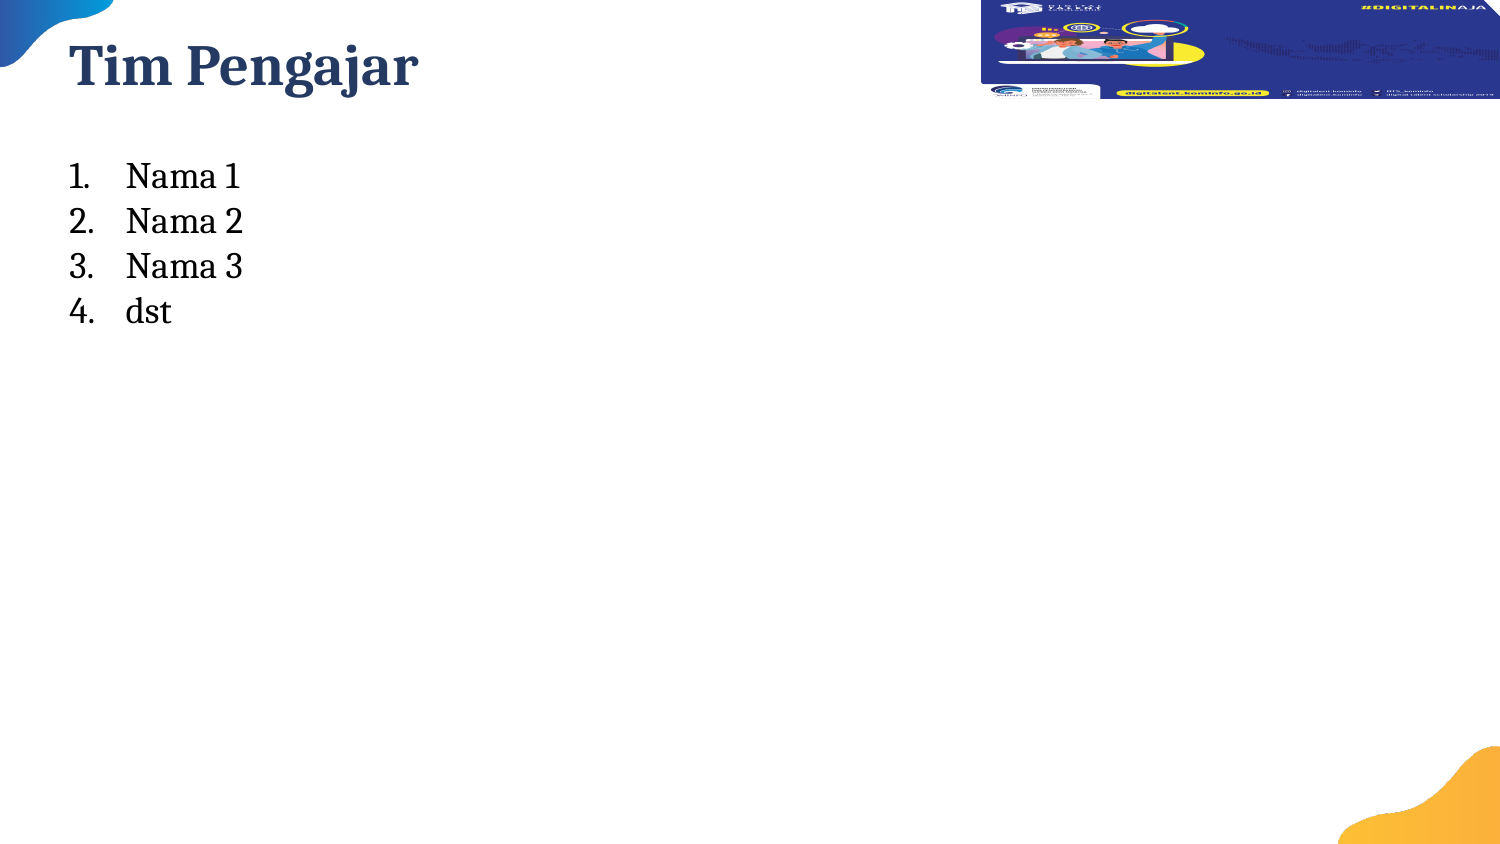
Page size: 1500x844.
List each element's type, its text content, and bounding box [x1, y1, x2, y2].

text_box Tim Pengajar [54, 19, 977, 105]
picture [1335, 738, 1500, 844]
picture [980, 0, 1500, 100]
picture [0, 0, 115, 73]
text_box Nama 1 Nama 2 Nama 3 dst [54, 143, 1443, 789]
